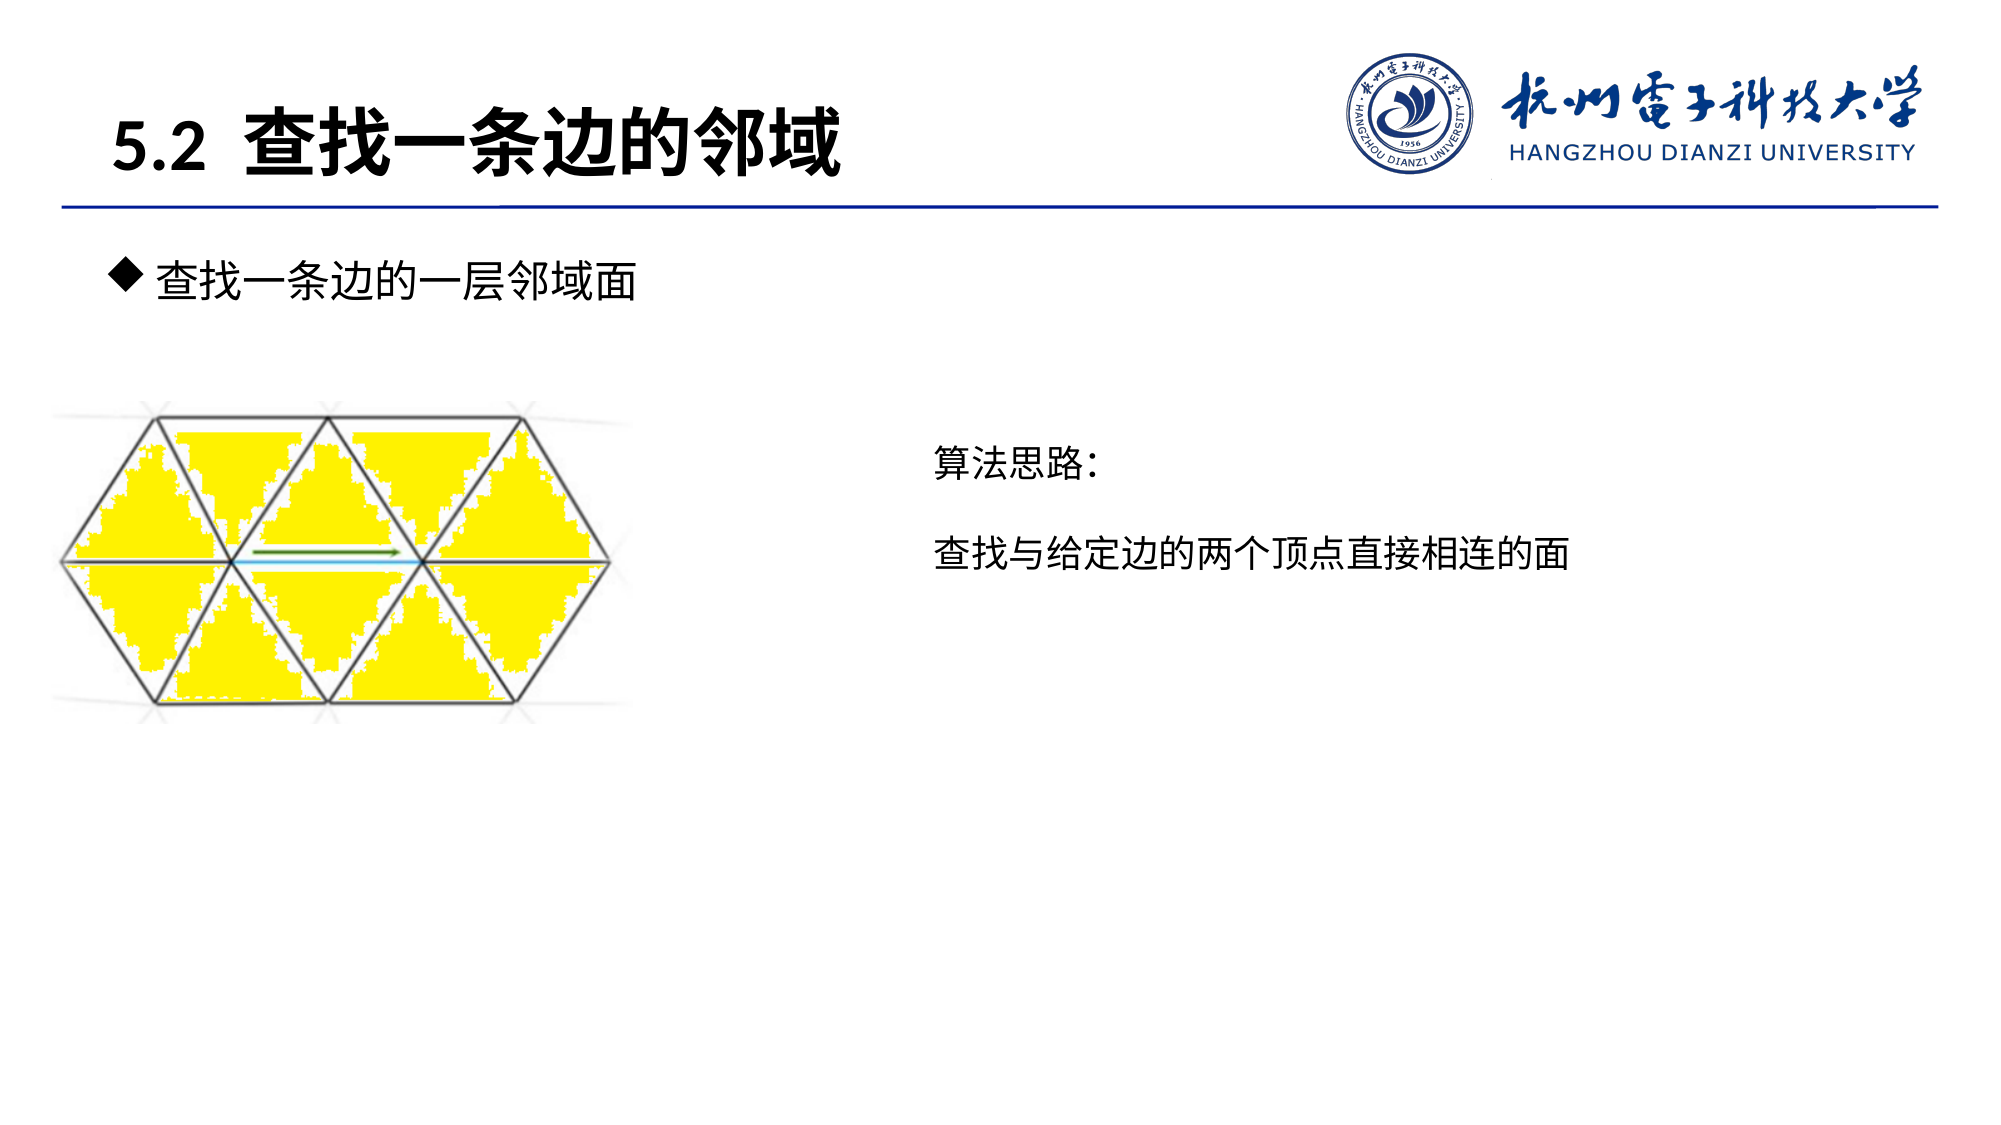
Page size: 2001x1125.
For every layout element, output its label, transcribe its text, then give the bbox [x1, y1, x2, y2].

picture [47, 401, 633, 724]
list 5.2 查找一条边的邻域 [103, 86, 1250, 187]
text_box 算法思路： 查找与给定边的两个顶点直接相连的面 [925, 432, 1641, 628]
picture [1344, 47, 1922, 180]
list 查找一条边的一层邻域面 [103, 200, 1906, 308]
